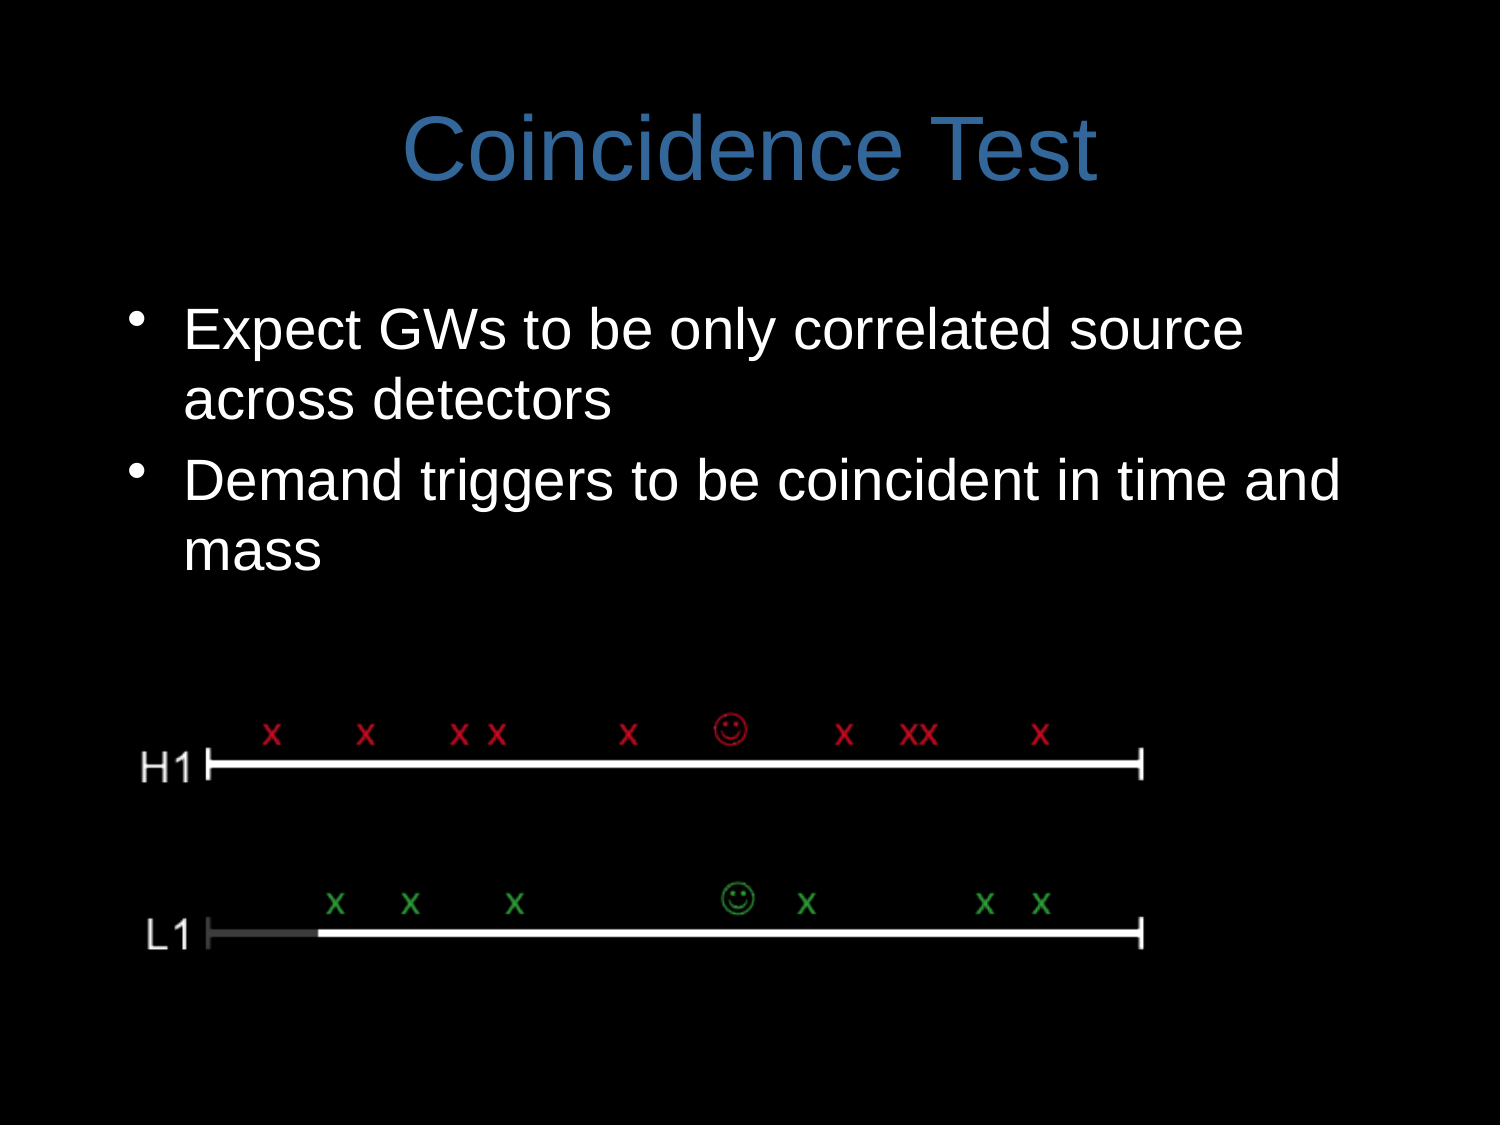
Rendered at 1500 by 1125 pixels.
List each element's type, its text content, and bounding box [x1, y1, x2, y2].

list Expect GWs to be only correlated source across detectors Demand triggers to be coincident in time and mass [112, 283, 1388, 959]
picture [130, 632, 1500, 1084]
title Coincidence Test [112, 49, 1388, 238]
